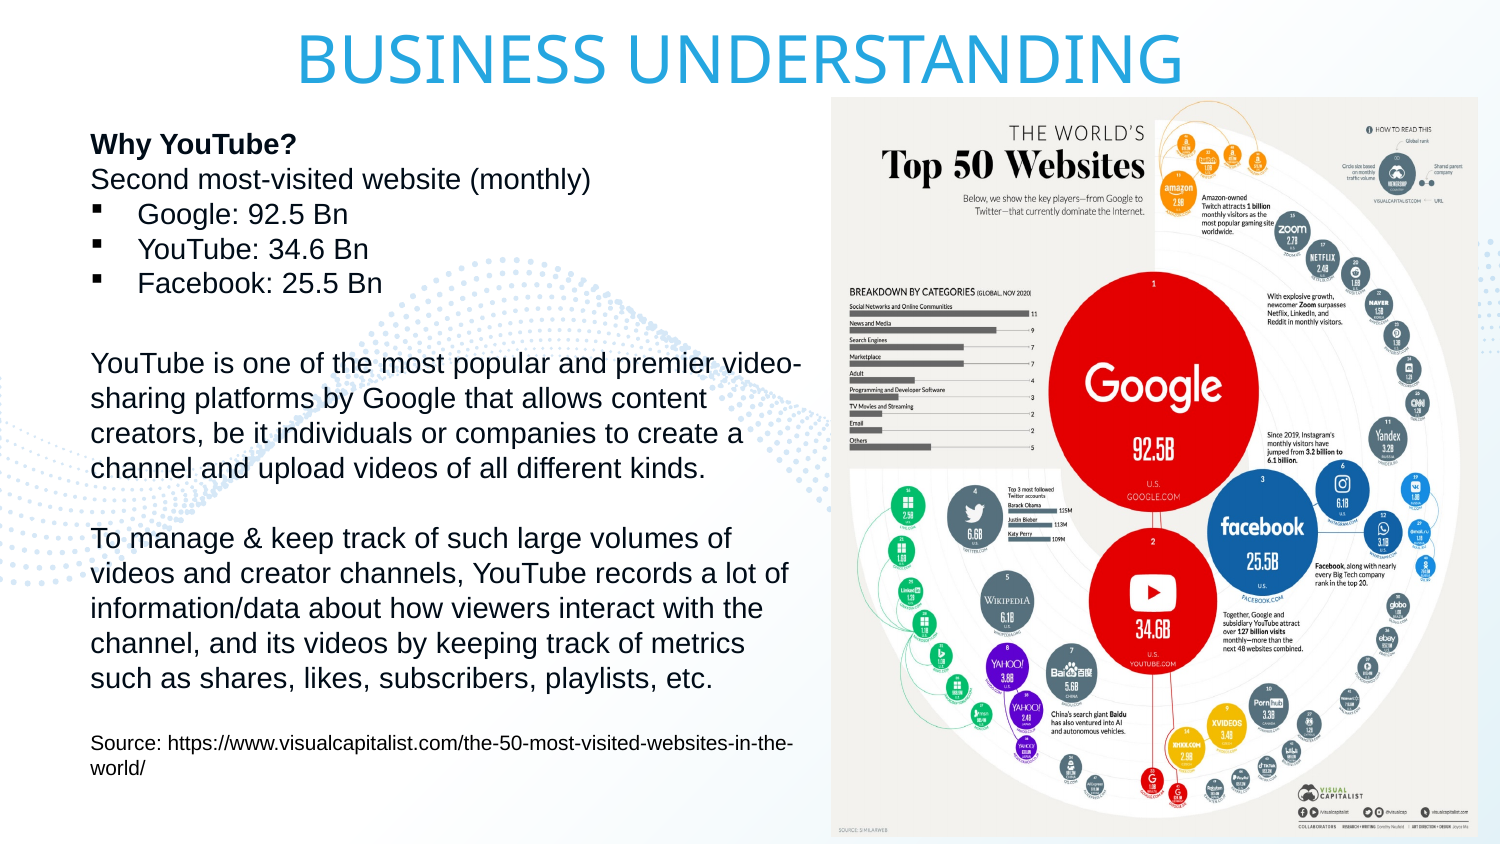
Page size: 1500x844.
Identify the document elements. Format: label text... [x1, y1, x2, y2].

picture [831, 97, 1478, 838]
text_box Why YouTube? Second most-visited website (monthly) Google: 92.5 Bn YouTube: 34.6 Bn Facebook: 25.5 Bn YouTube is one of the most popular and premier video-sharing platforms by Google that allows content creators, be it individuals or companies to create a channel and upload videos of all different kinds. To manage & keep track of such large volumes of videos and creator channels, YouTube records a lot of information/data about how viewers interact with the channel, and its videos by keeping track of metrics such as shares, likes, subscribers, playlists, etc. Source: https://www.visualcapitalist.com/the-50-most-visited-websites-in-the-world/ [75, 117, 823, 787]
title BUSINESS UNDERSTANDING [75, 24, 1407, 98]
